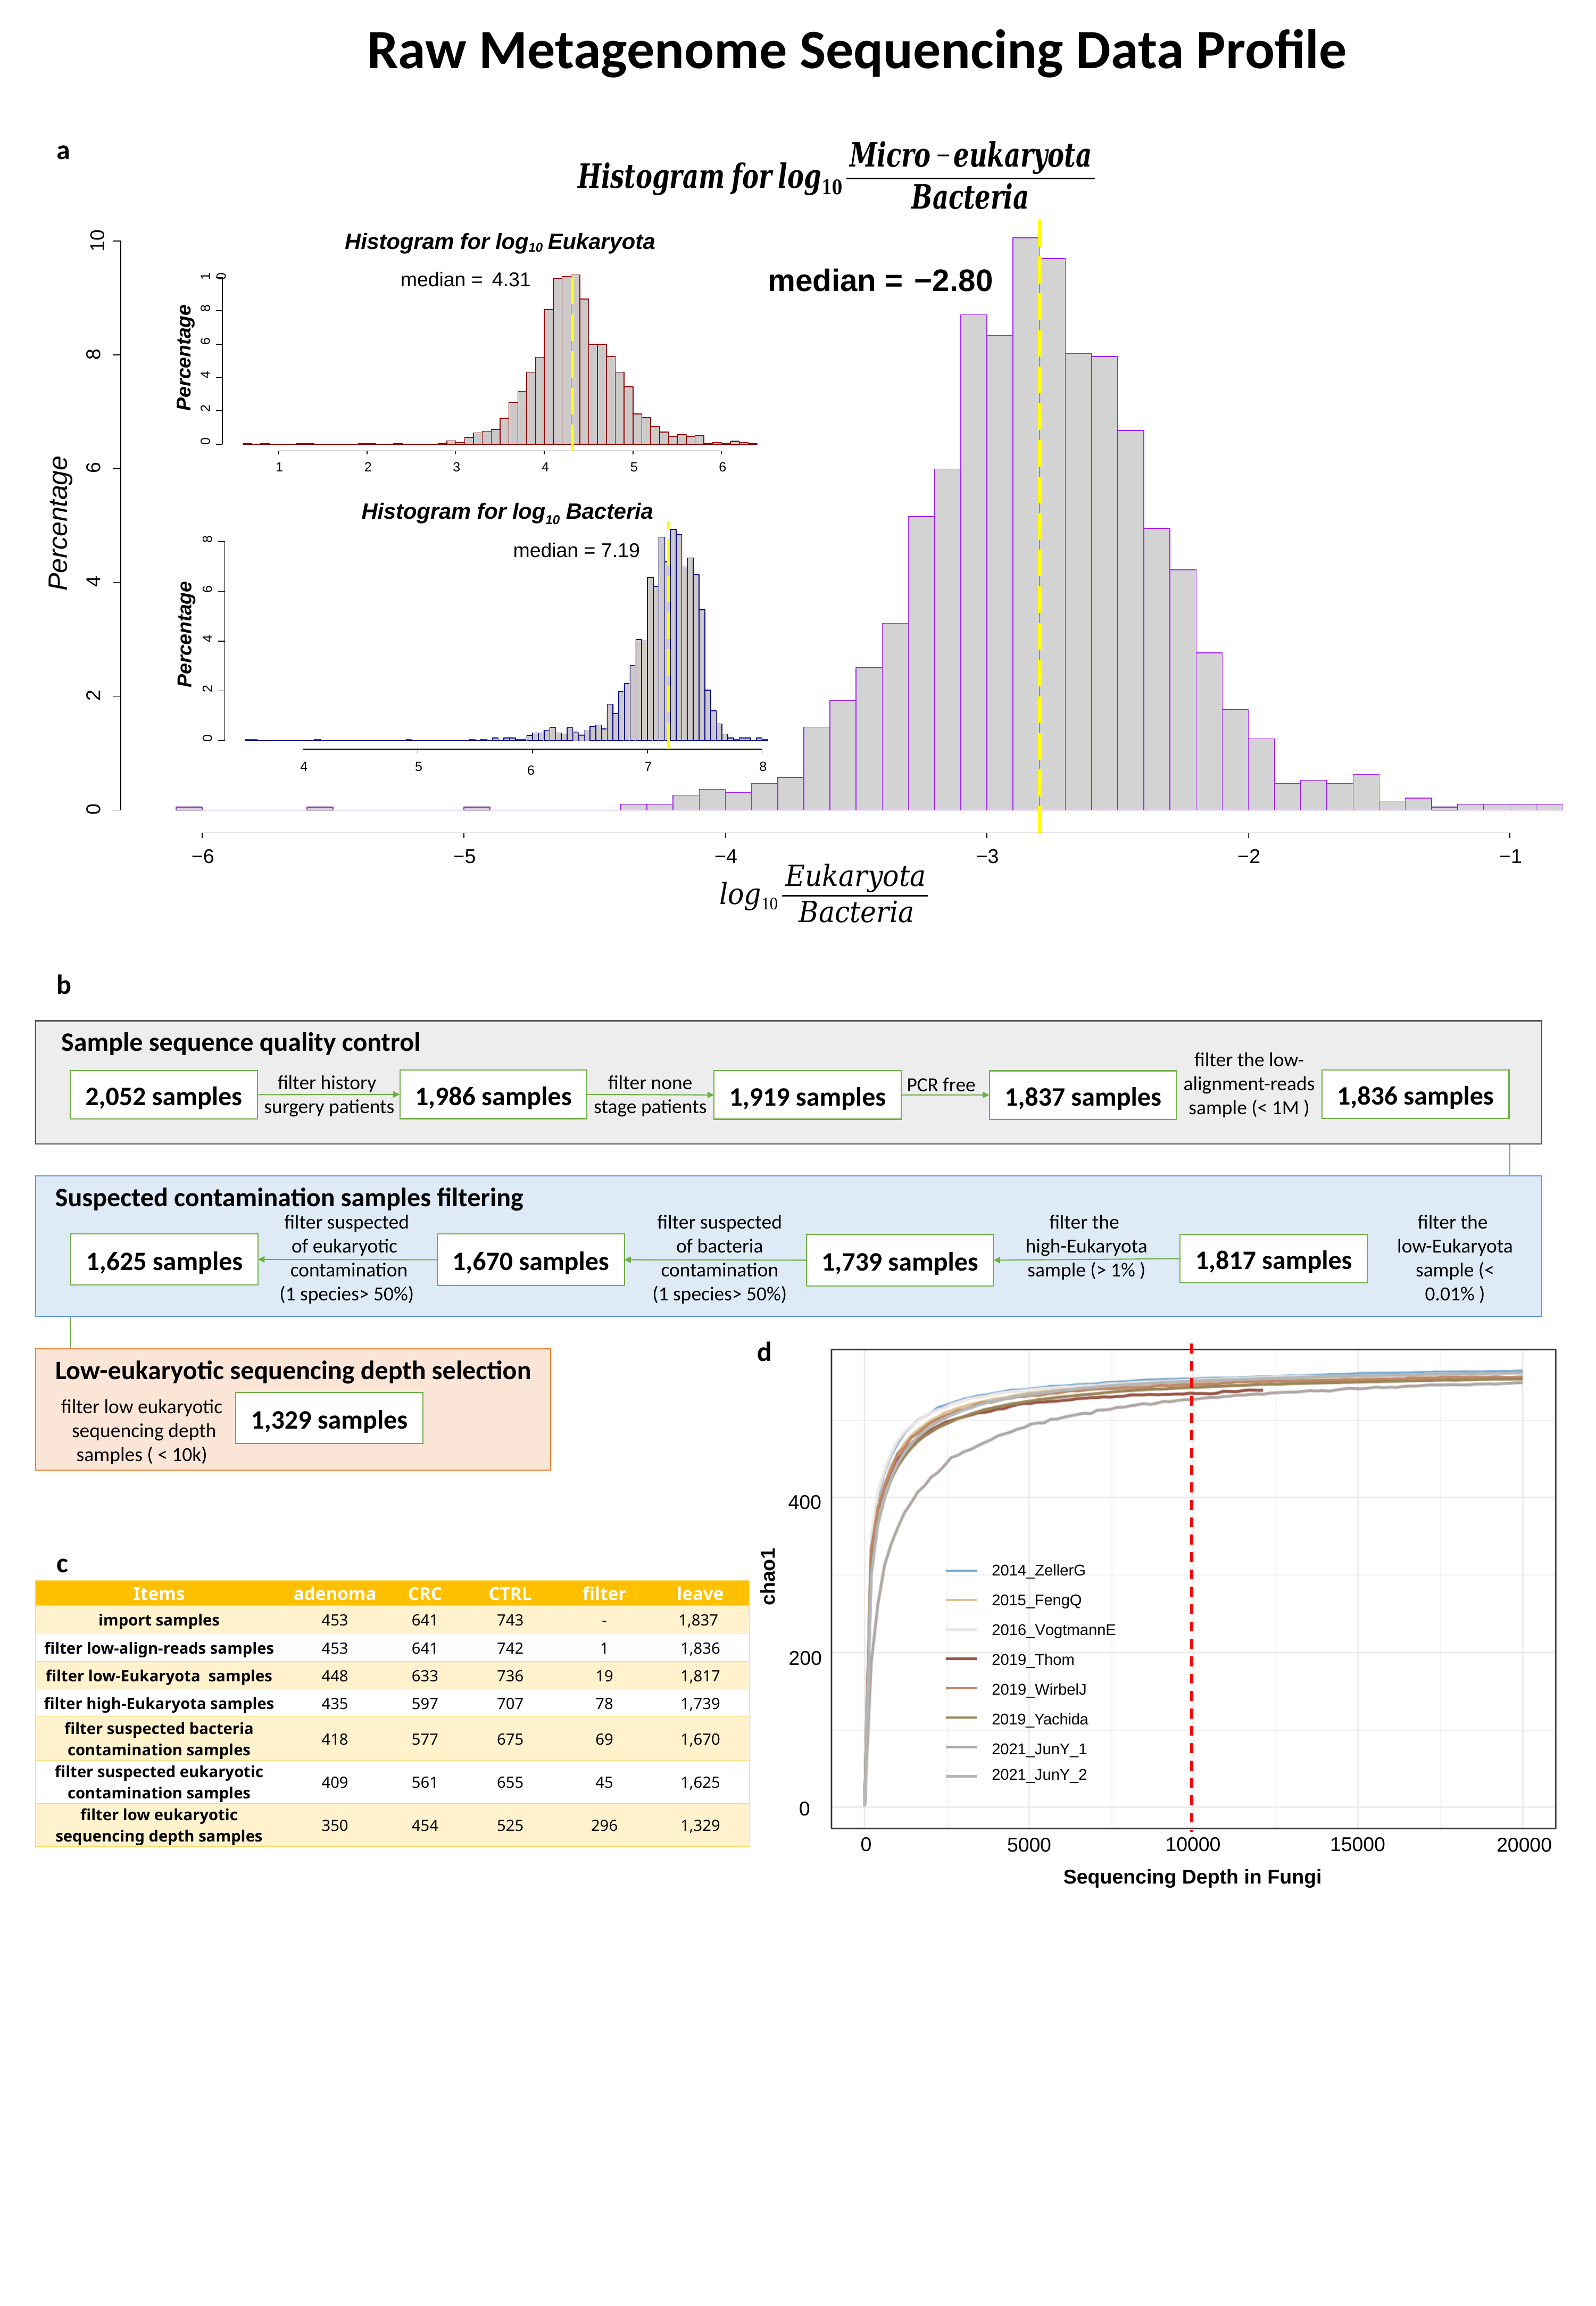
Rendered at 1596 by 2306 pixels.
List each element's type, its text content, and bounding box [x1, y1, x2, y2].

table_cell 1,625 [652, 1761, 749, 1803]
table_cell 655 [463, 1761, 558, 1803]
table_cell 736 [463, 1662, 558, 1689]
table_cell 597 [387, 1689, 463, 1716]
table_cell 69 [558, 1717, 652, 1760]
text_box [48, 127, 1562, 930]
text_box c [48, 1540, 76, 1582]
table_cell 641 [387, 1606, 463, 1633]
table_cell 448 [283, 1662, 387, 1689]
table_cell filter low eukaryotic sequencing depth samples [36, 1804, 283, 1846]
table_header leave [652, 1581, 749, 1605]
table_cell 561 [387, 1761, 463, 1803]
table_cell filter suspected bacteria contamination samples [36, 1717, 283, 1760]
table_cell 78 [558, 1689, 652, 1716]
table_cell 45 [558, 1761, 652, 1803]
table_cell 1,329 [652, 1804, 749, 1846]
table_cell 453 [283, 1633, 387, 1661]
table_cell 418 [283, 1717, 387, 1760]
table_cell 675 [463, 1717, 558, 1760]
table_cell 1,670 [652, 1717, 749, 1760]
table_cell 633 [387, 1662, 463, 1689]
table_cell 454 [387, 1804, 463, 1846]
table_header CRC [387, 1581, 463, 1605]
table_cell 1,817 [652, 1662, 749, 1689]
table_cell 296 [558, 1804, 652, 1846]
table_cell 577 [387, 1717, 463, 1760]
text_box Raw Metagenome Sequencing Data Profile [359, 9, 1356, 84]
table_cell 1 [558, 1633, 652, 1661]
table_cell 19 [558, 1662, 652, 1689]
table_cell 641 [387, 1633, 463, 1661]
table_cell import samples [36, 1606, 283, 1633]
table_cell filter suspected eukaryotic contamination samples [36, 1761, 283, 1803]
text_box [749, 1329, 1572, 1888]
table_header CTRL [463, 1581, 558, 1605]
table_cell 1,836 [652, 1633, 749, 1661]
table_cell filter high-Eukaryota samples [36, 1689, 283, 1716]
table_cell 707 [463, 1689, 558, 1716]
table_cell 409 [283, 1761, 387, 1803]
table_cell 743 [463, 1606, 558, 1633]
table_cell 525 [463, 1804, 558, 1846]
table_header adenoma [283, 1581, 387, 1605]
table_cell filter low-Eukaryota samples [36, 1662, 283, 1689]
table_cell 350 [283, 1804, 387, 1846]
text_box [35, 962, 1542, 1471]
table_cell 453 [283, 1606, 387, 1633]
table_cell 1,837 [652, 1606, 749, 1633]
table_header Items [36, 1581, 283, 1605]
table_cell filter low-align-reads samples [36, 1633, 283, 1661]
table_cell 435 [283, 1689, 387, 1716]
table_cell 742 [463, 1633, 558, 1661]
table_cell 1,739 [652, 1689, 749, 1716]
table_cell - [558, 1606, 652, 1633]
table_header filter [558, 1581, 652, 1605]
